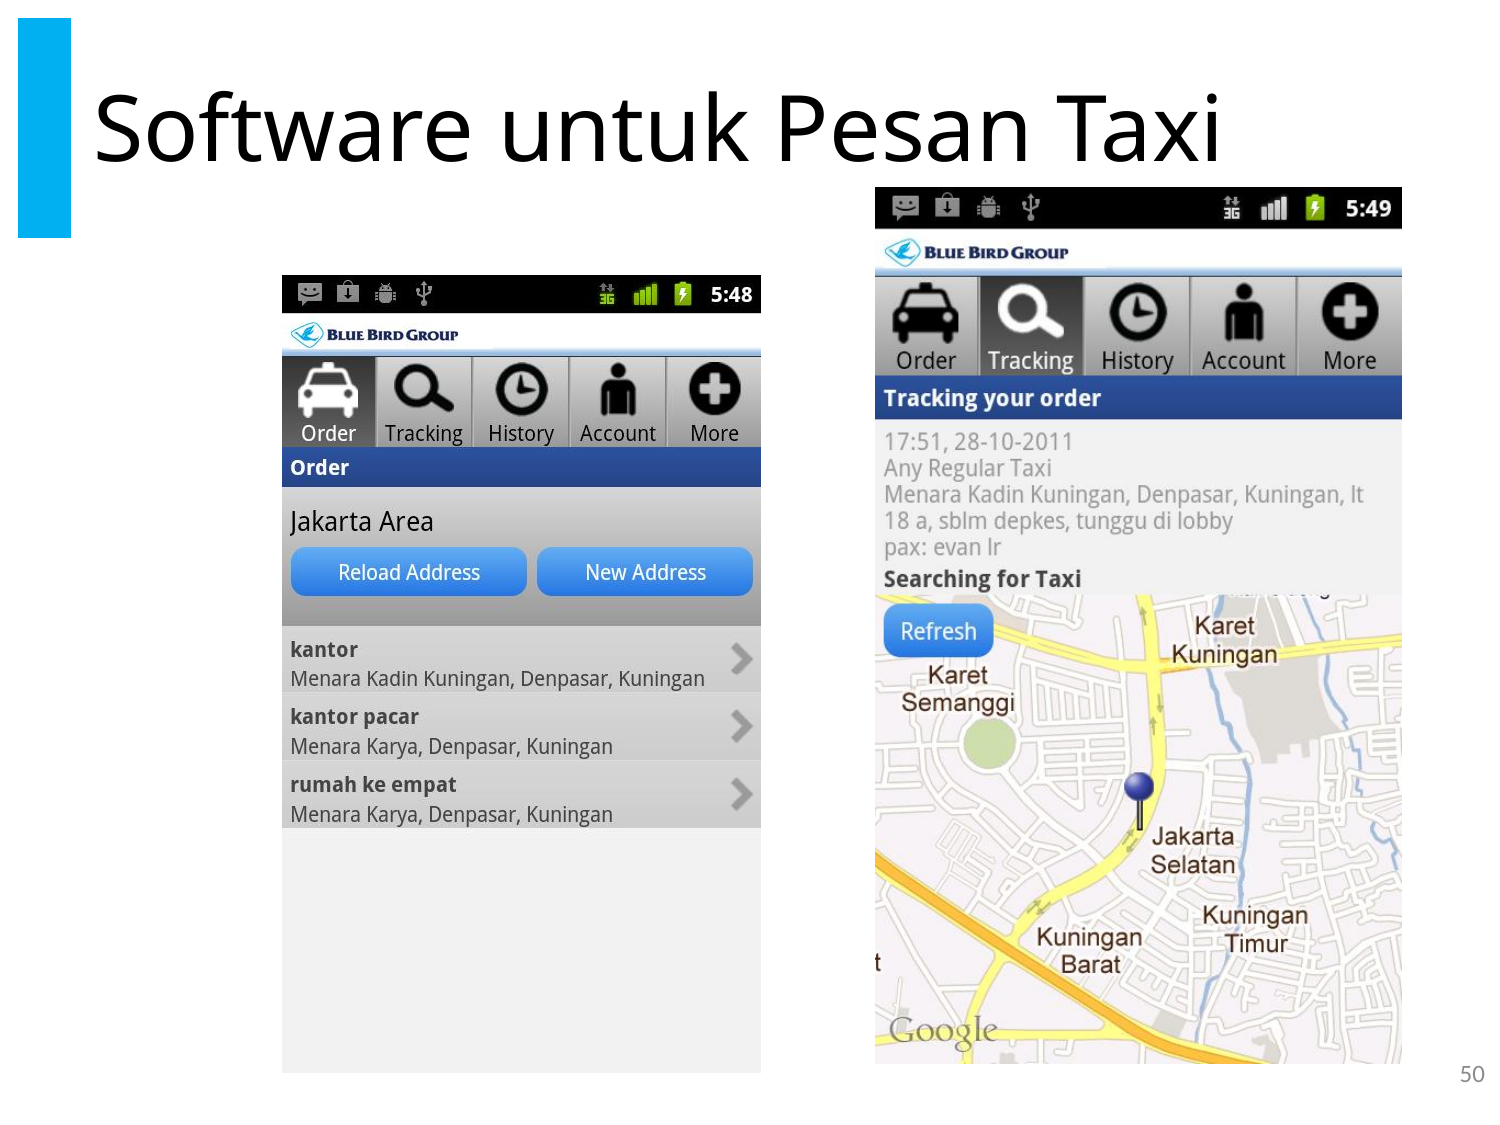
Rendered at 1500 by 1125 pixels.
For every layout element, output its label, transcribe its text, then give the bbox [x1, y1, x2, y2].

picture [874, 187, 1402, 1065]
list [282, 275, 761, 1073]
slide_number 50 [1162, 1042, 1500, 1103]
title Software untuk Pesan Taxi [78, 19, 1443, 237]
